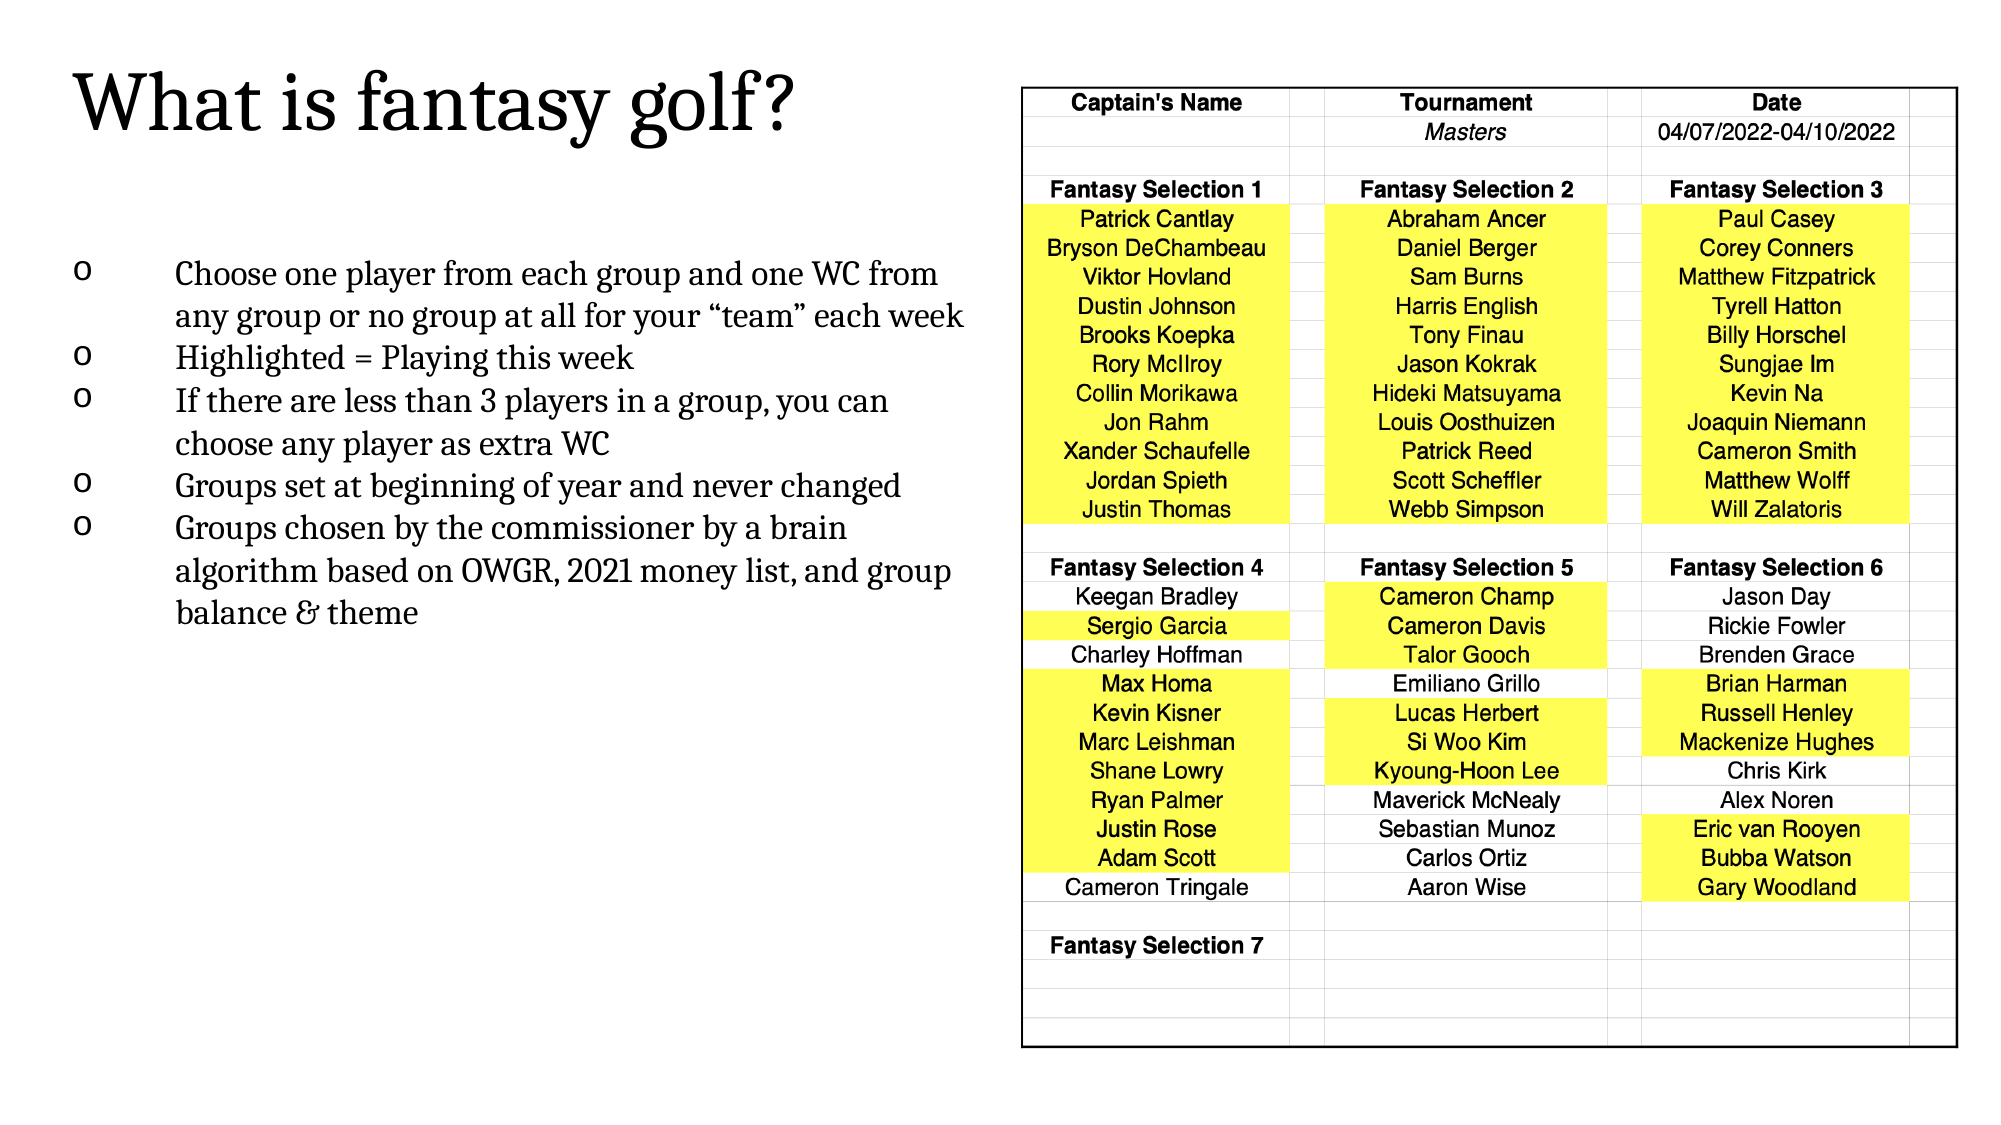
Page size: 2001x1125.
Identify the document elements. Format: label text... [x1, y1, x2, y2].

picture [984, 59, 2000, 1108]
text_box What is fantasy golf? Choose one player from each group and one WC from any group or no group at all for your “team” each week Highlighted = Playing this week If there are less than 3 players in a group, you can choose any player as extra WC Groups set at beginning of year and never changed Groups chosen by the commissioner by a brain algorithm based on OWGR, 2021 money list, and group balance & theme [57, 17, 985, 661]
